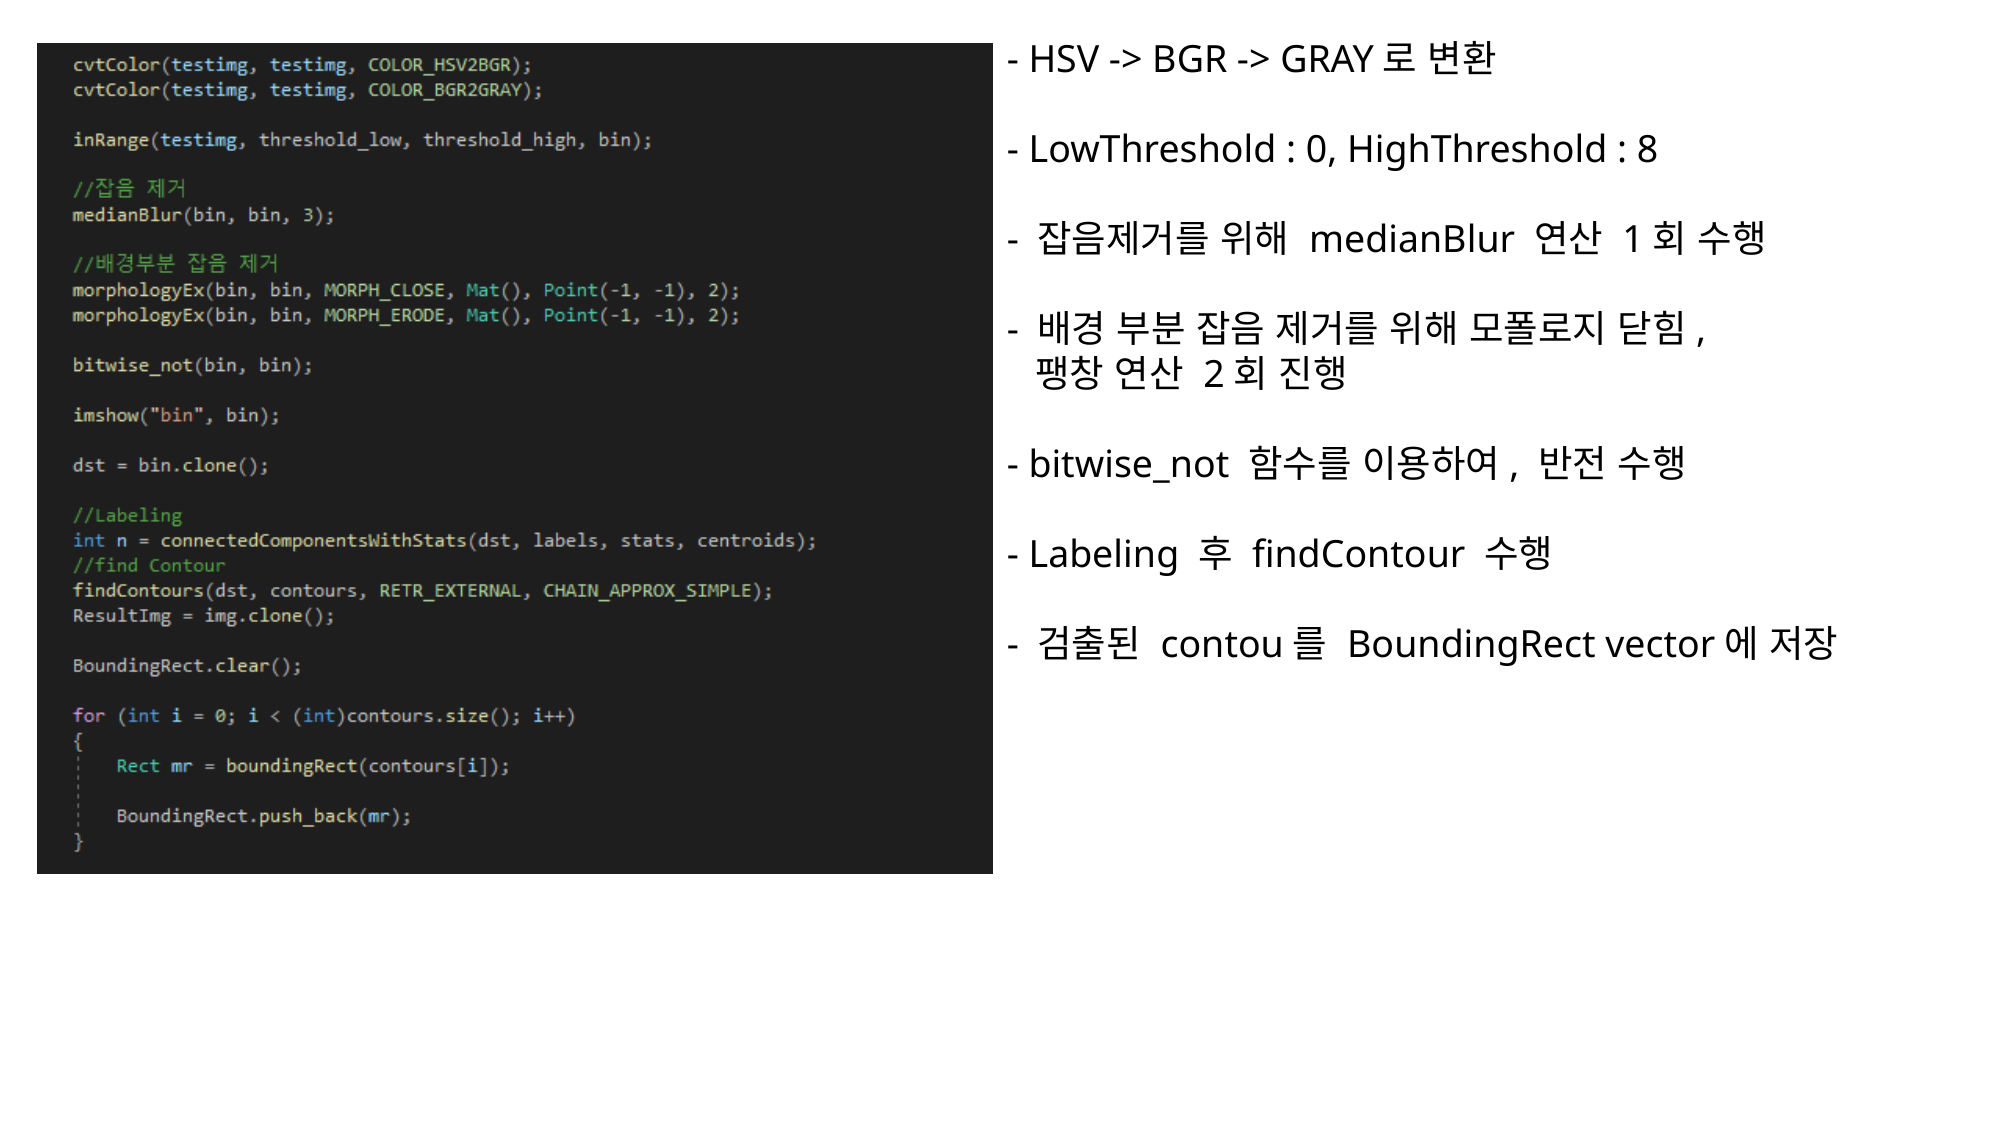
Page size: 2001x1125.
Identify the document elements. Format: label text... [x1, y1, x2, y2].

text_box - HSV -> BGR -> GRAY로 변환 - LowThreshold : 0, HighThreshold : 8 - 잡음제거를 위해 medianBlur 연산 1회 수행 - 배경 부분 잡음 제거를 위해 모폴로지 닫힘, 팽창 연산 2회 진행 - bitwise_not 함수를 이용하여, 반전 수행 - Labeling 후 findContour 수행 - 검출된 contou를 BoundingRect vector에 저장 [992, 28, 1989, 673]
picture [37, 43, 993, 874]
